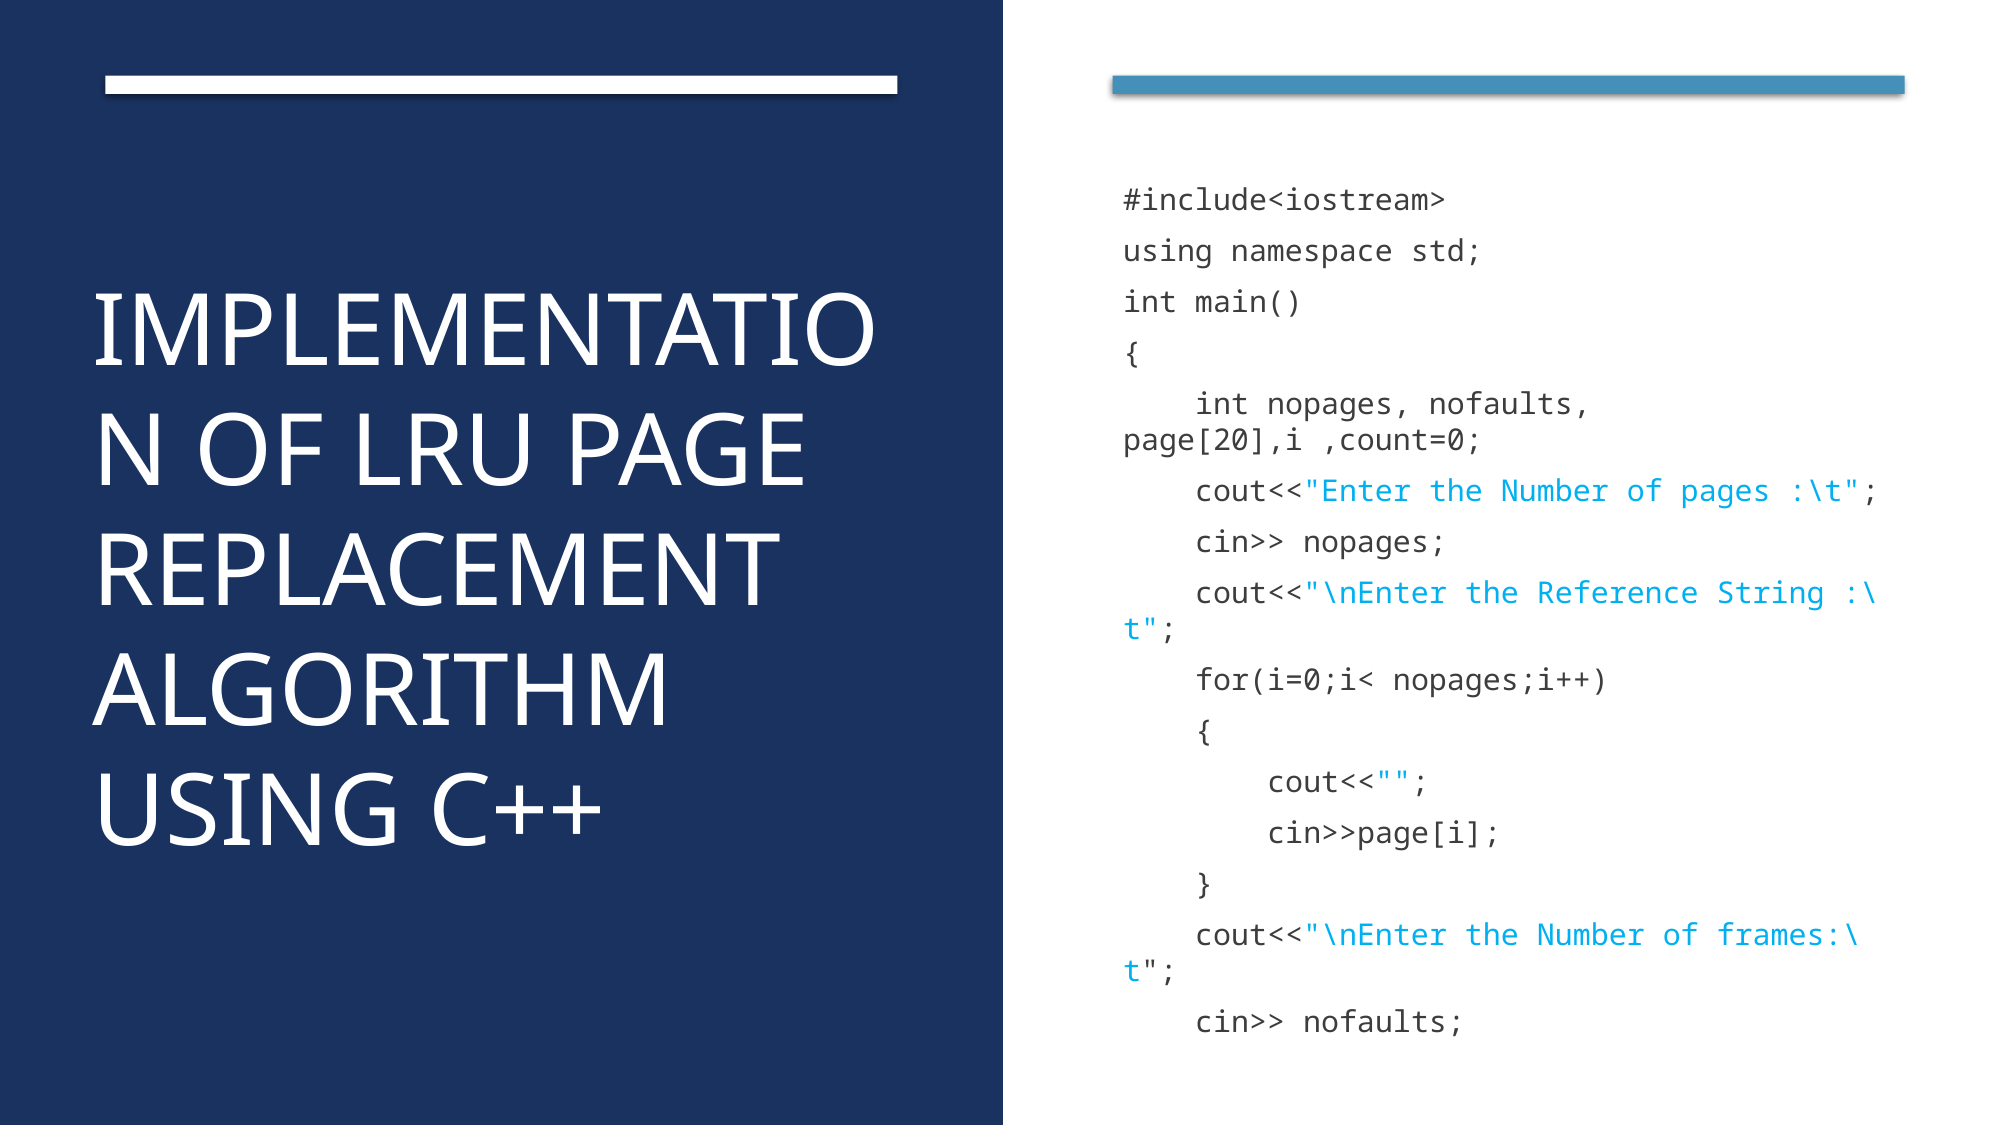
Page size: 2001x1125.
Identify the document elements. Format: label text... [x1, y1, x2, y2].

text_box [1005, 0, 2000, 1125]
title implementation OF LRU PAGE REPLACEMENT ALGORITHM using C++ [77, 169, 928, 962]
text_box [0, 0, 1005, 1125]
text_box [1112, 74, 1906, 95]
list #include<iostream> using namespace std; int main() { int nopages, nofaults, page[20],i ,count=0; cout<<"Enter the Number of pages :\t"; cin>> nopages; cout<<"\nEnter the Reference String :\t"; for(i=0;i< nopages;i++) { cout<<""; cin>>page[i]; } cout<<"\nEnter the Number of frames:\t"; cin>> nofaults; [1108, 169, 1905, 1050]
text_box [104, 74, 898, 95]
